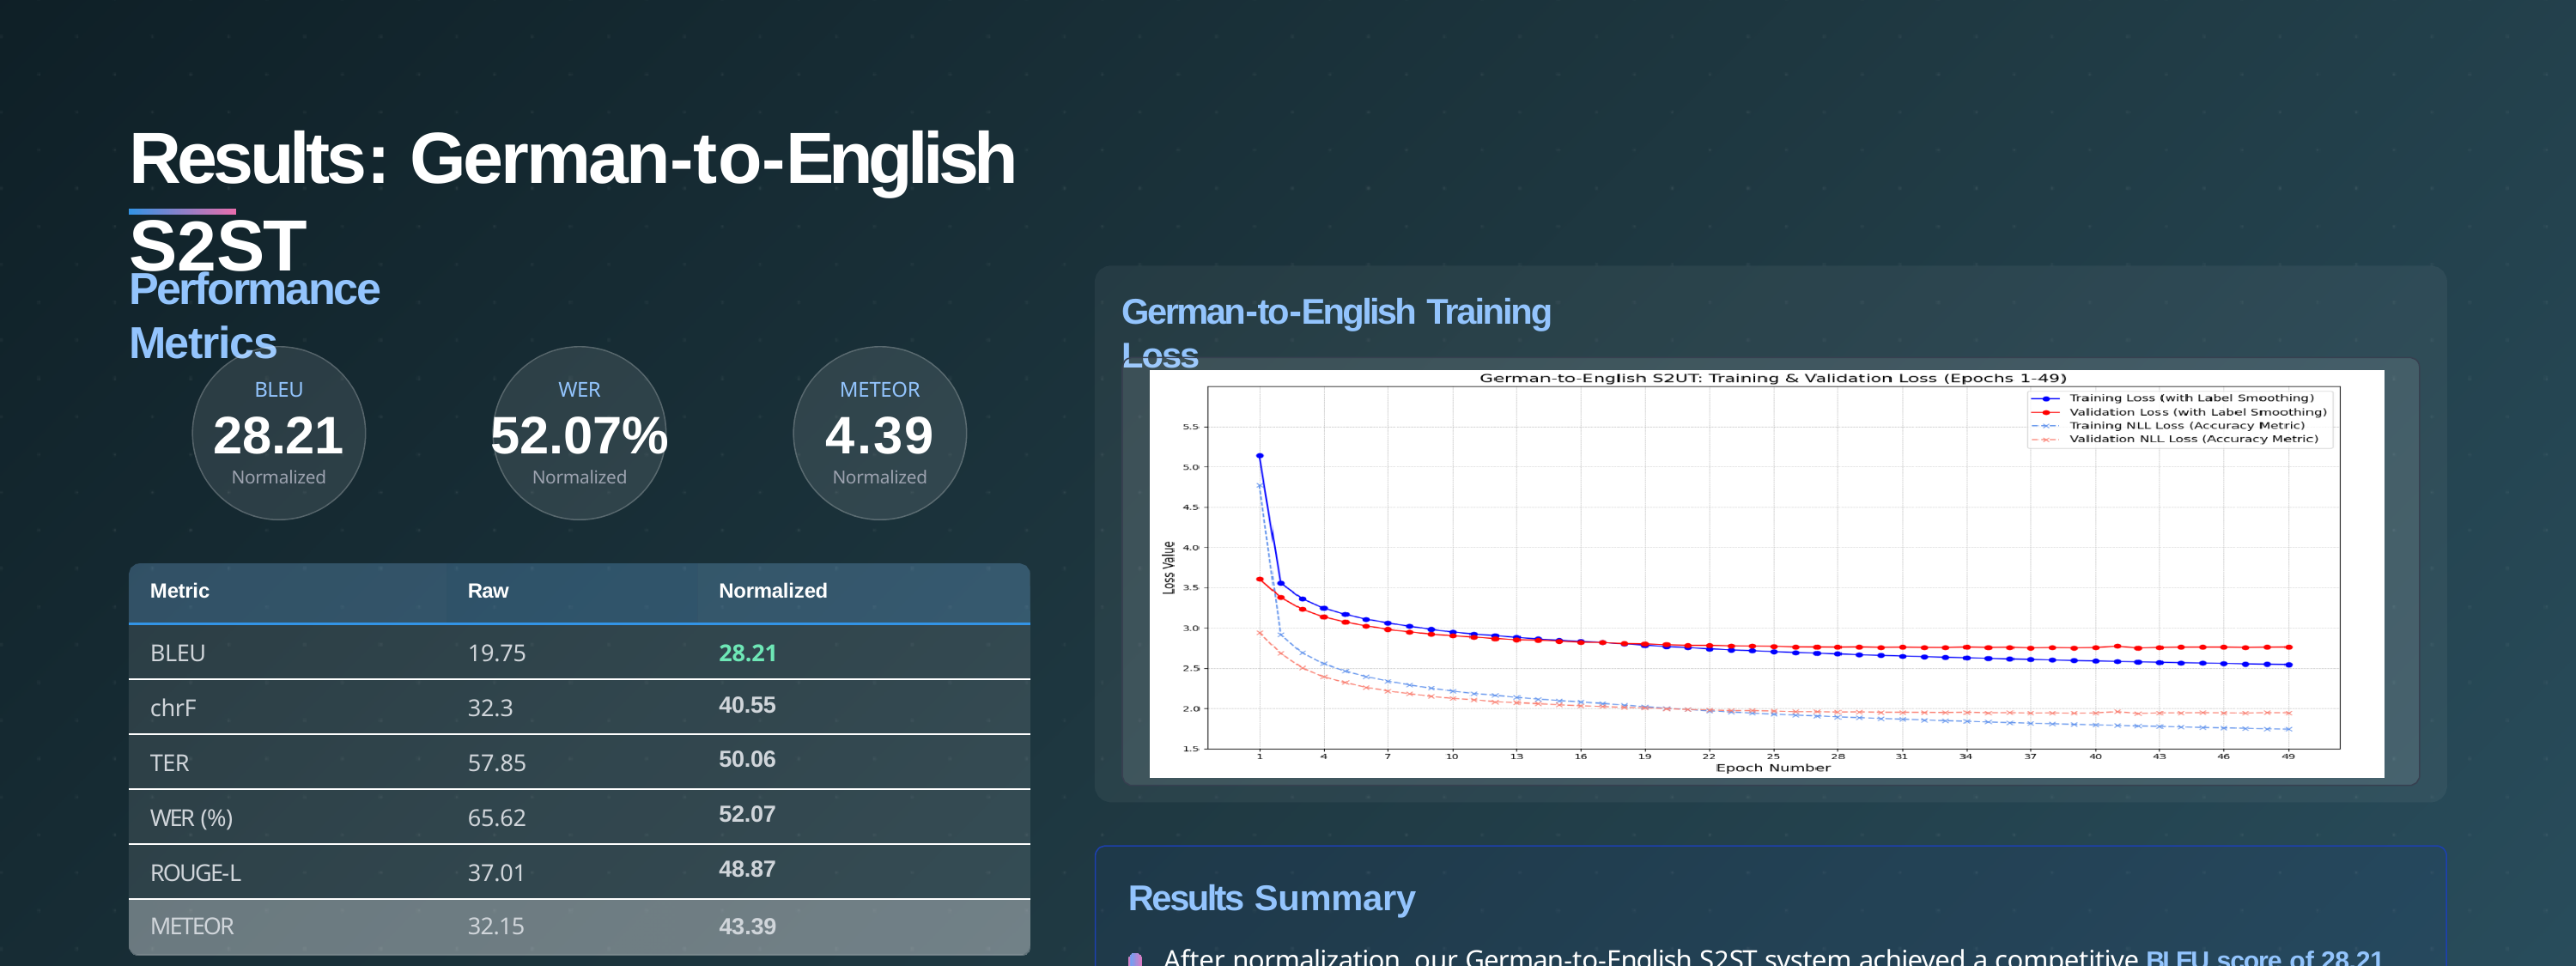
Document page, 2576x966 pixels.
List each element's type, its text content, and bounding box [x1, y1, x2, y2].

picture [0, 0, 2576, 966]
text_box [128, 562, 1031, 956]
text_box WER 52.07% Normalized [670, 374, 674, 489]
text_box German-to-English Training Loss [1120, 285, 1637, 356]
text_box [793, 345, 968, 521]
title Results: German-to-English S2ST [126, 109, 1188, 286]
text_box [492, 345, 667, 521]
text_box Performance Metrics [126, 257, 542, 368]
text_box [1121, 356, 2421, 787]
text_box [1094, 845, 2448, 966]
text_box [1094, 265, 2447, 803]
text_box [191, 345, 367, 521]
